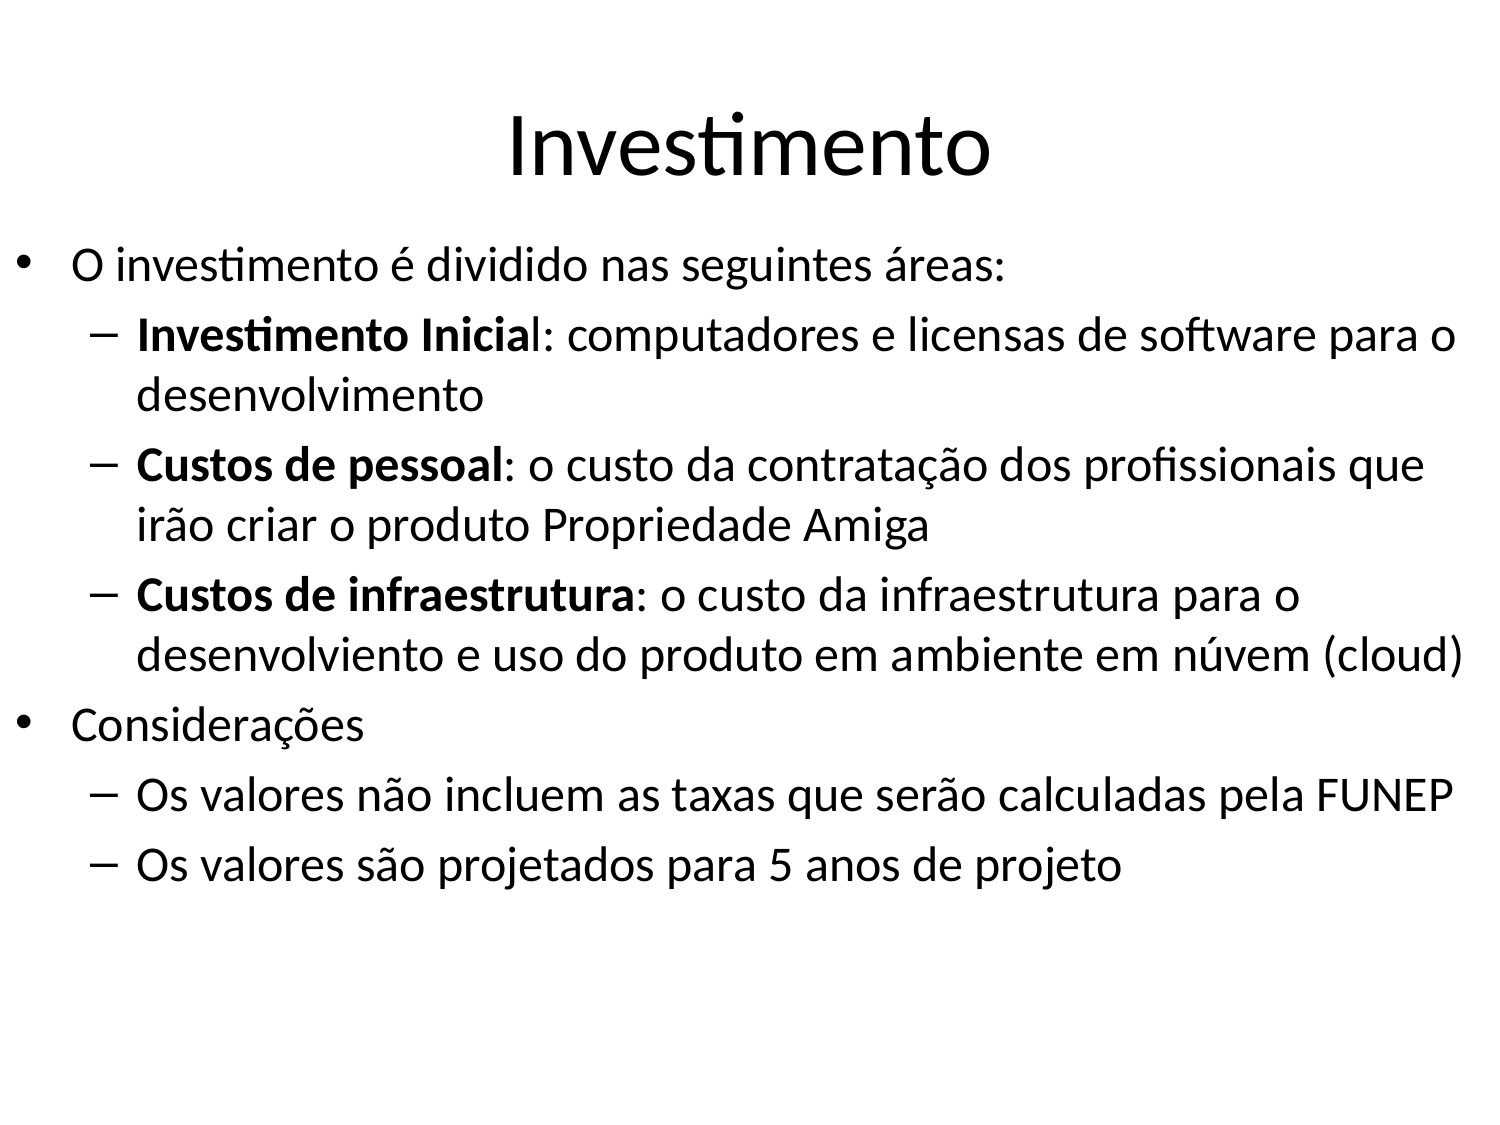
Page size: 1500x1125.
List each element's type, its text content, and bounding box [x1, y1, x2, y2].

title Investimento [75, 45, 1425, 223]
list O investimento é dividido nas seguintes áreas: Investimento Inicial: computadores e licensas de software para o desenvolvimento Custos de pessoal: o custo da contratação dos profissionais que irão criar o produto Propriedade Amiga Custos de infraestrutura: o custo da infraestrutura para o desenvolviento e uso do produto em ambiente em núvem (cloud) Considerações Os valores não incluem as taxas que serão calculadas pela FUNEP Os valores são projetados para 5 anos de projeto [0, 223, 1500, 1092]
